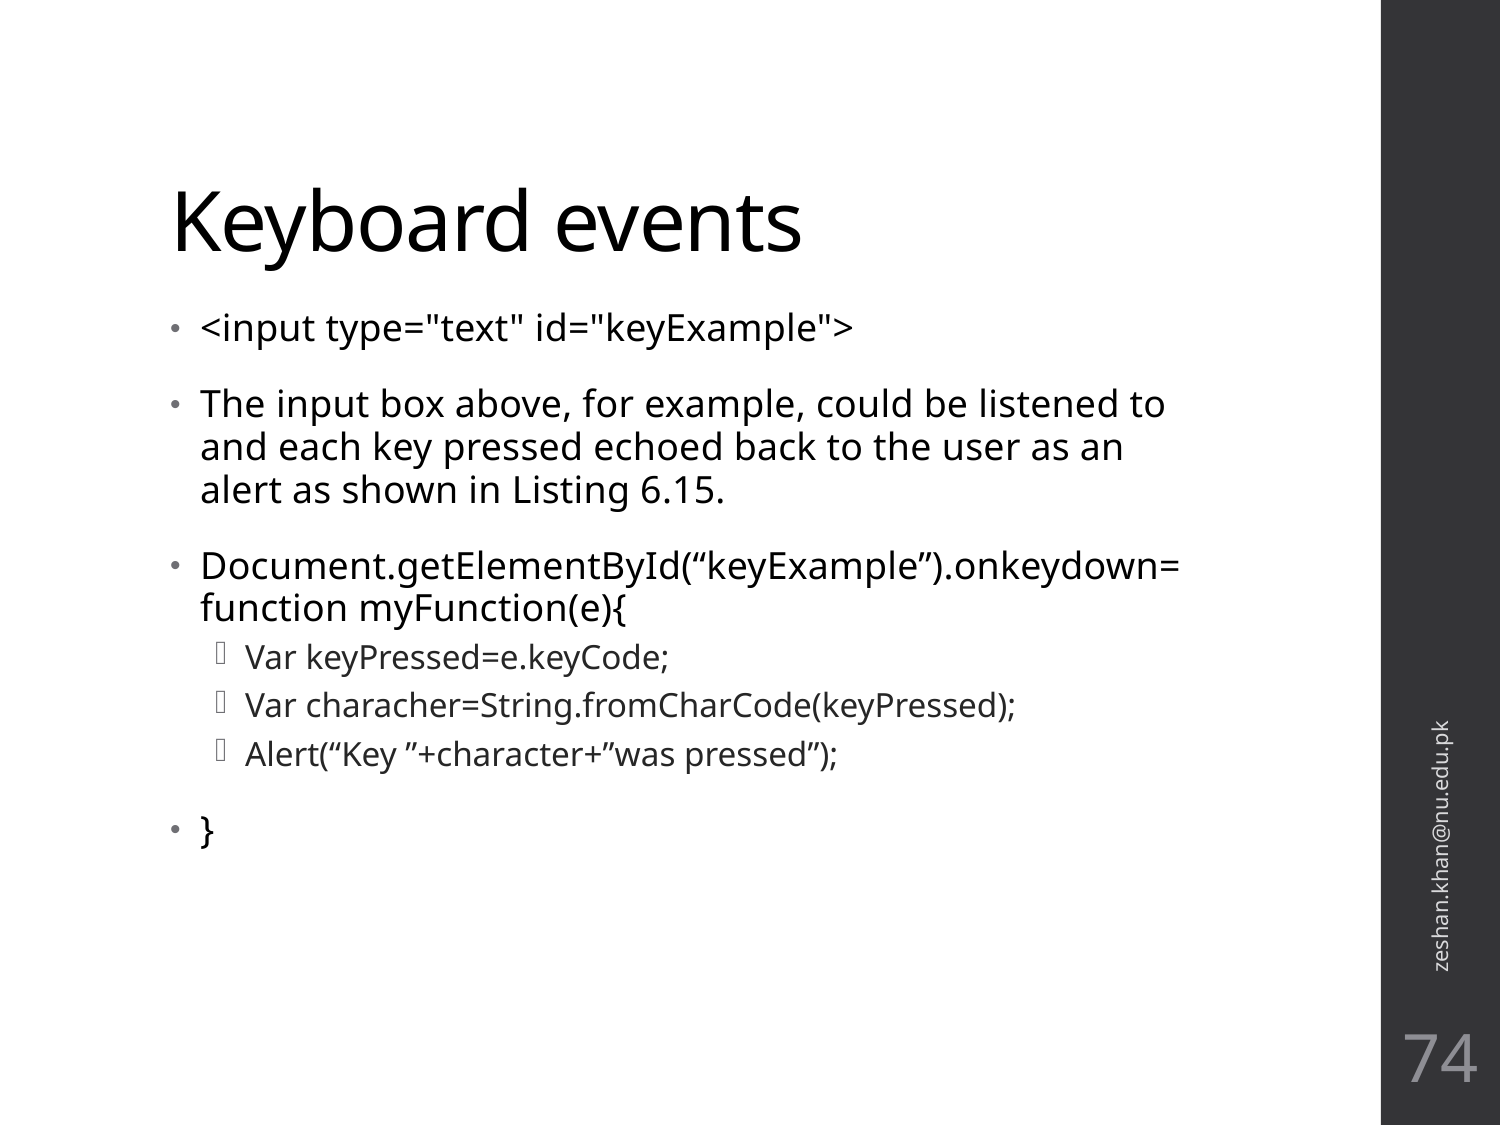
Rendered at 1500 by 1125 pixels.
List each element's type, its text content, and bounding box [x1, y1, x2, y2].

title Keyboard events [155, 60, 1348, 278]
slide_number 74 [1384, 1012, 1498, 1110]
footer zeshan.khan@nu.edu.pk [1418, 400, 1464, 988]
list <input type="text" id="keyExample"> The input box above, for example, could be listened to and each key pressed echoed back to the user as an alert as shown in Listing 6.15. Document.getElementById(“keyExample”).onkeydown= function myFunction(e){ Var keyPressed=e.keyCode; Var characher=String.fromCharCode(keyPressed); Alert(“Key ”+character+”was pressed”); } [155, 299, 1213, 1014]
